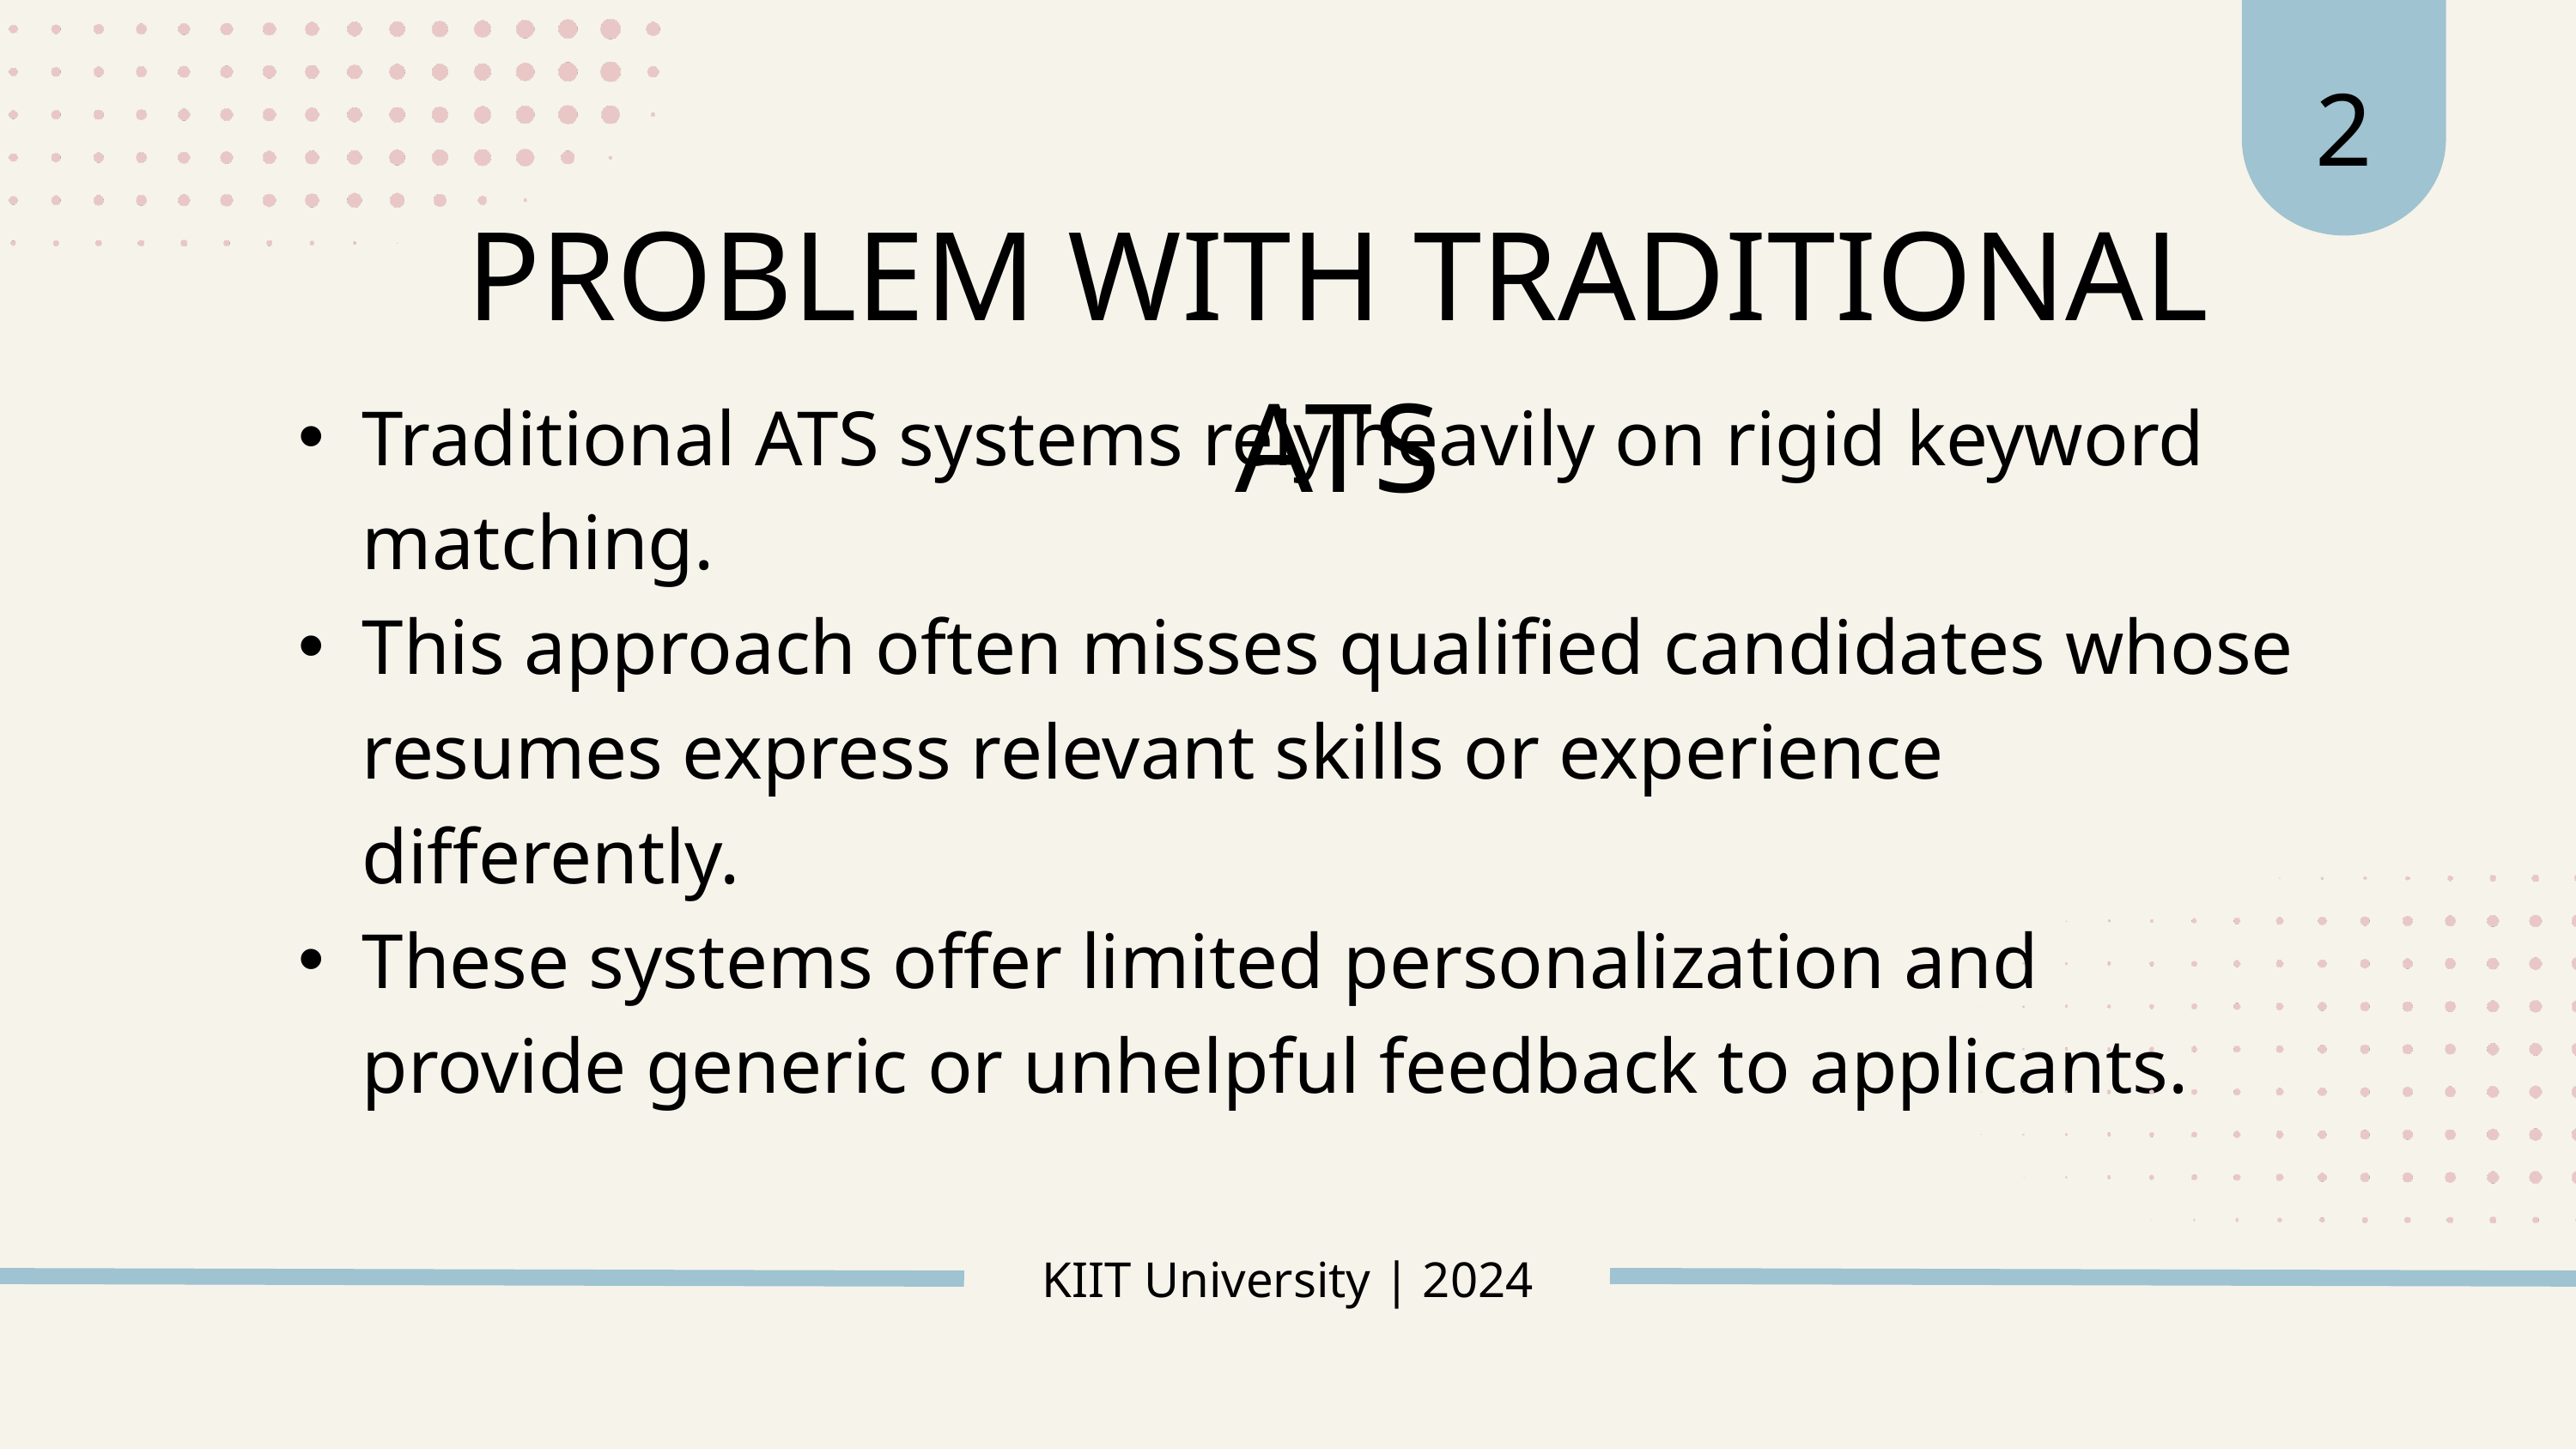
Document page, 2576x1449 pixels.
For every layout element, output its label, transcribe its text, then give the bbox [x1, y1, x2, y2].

text_box PROBLEM WITH TRADITIONAL ATS [441, 173, 2234, 718]
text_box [2233, 0, 2455, 236]
text_box [0, 0, 660, 246]
text_box KIIT University | 2024 [803, 1239, 1773, 1307]
text_box [1938, 874, 2576, 1223]
text_box Traditional ATS systems rely heavily on rigid keyword matching. This approach often misses qualified candidates whose resumes express relevant skills or experience differently. These systems offer limited personalization and provide generic or unhelpful feedback to applicants. [234, 375, 2306, 1213]
